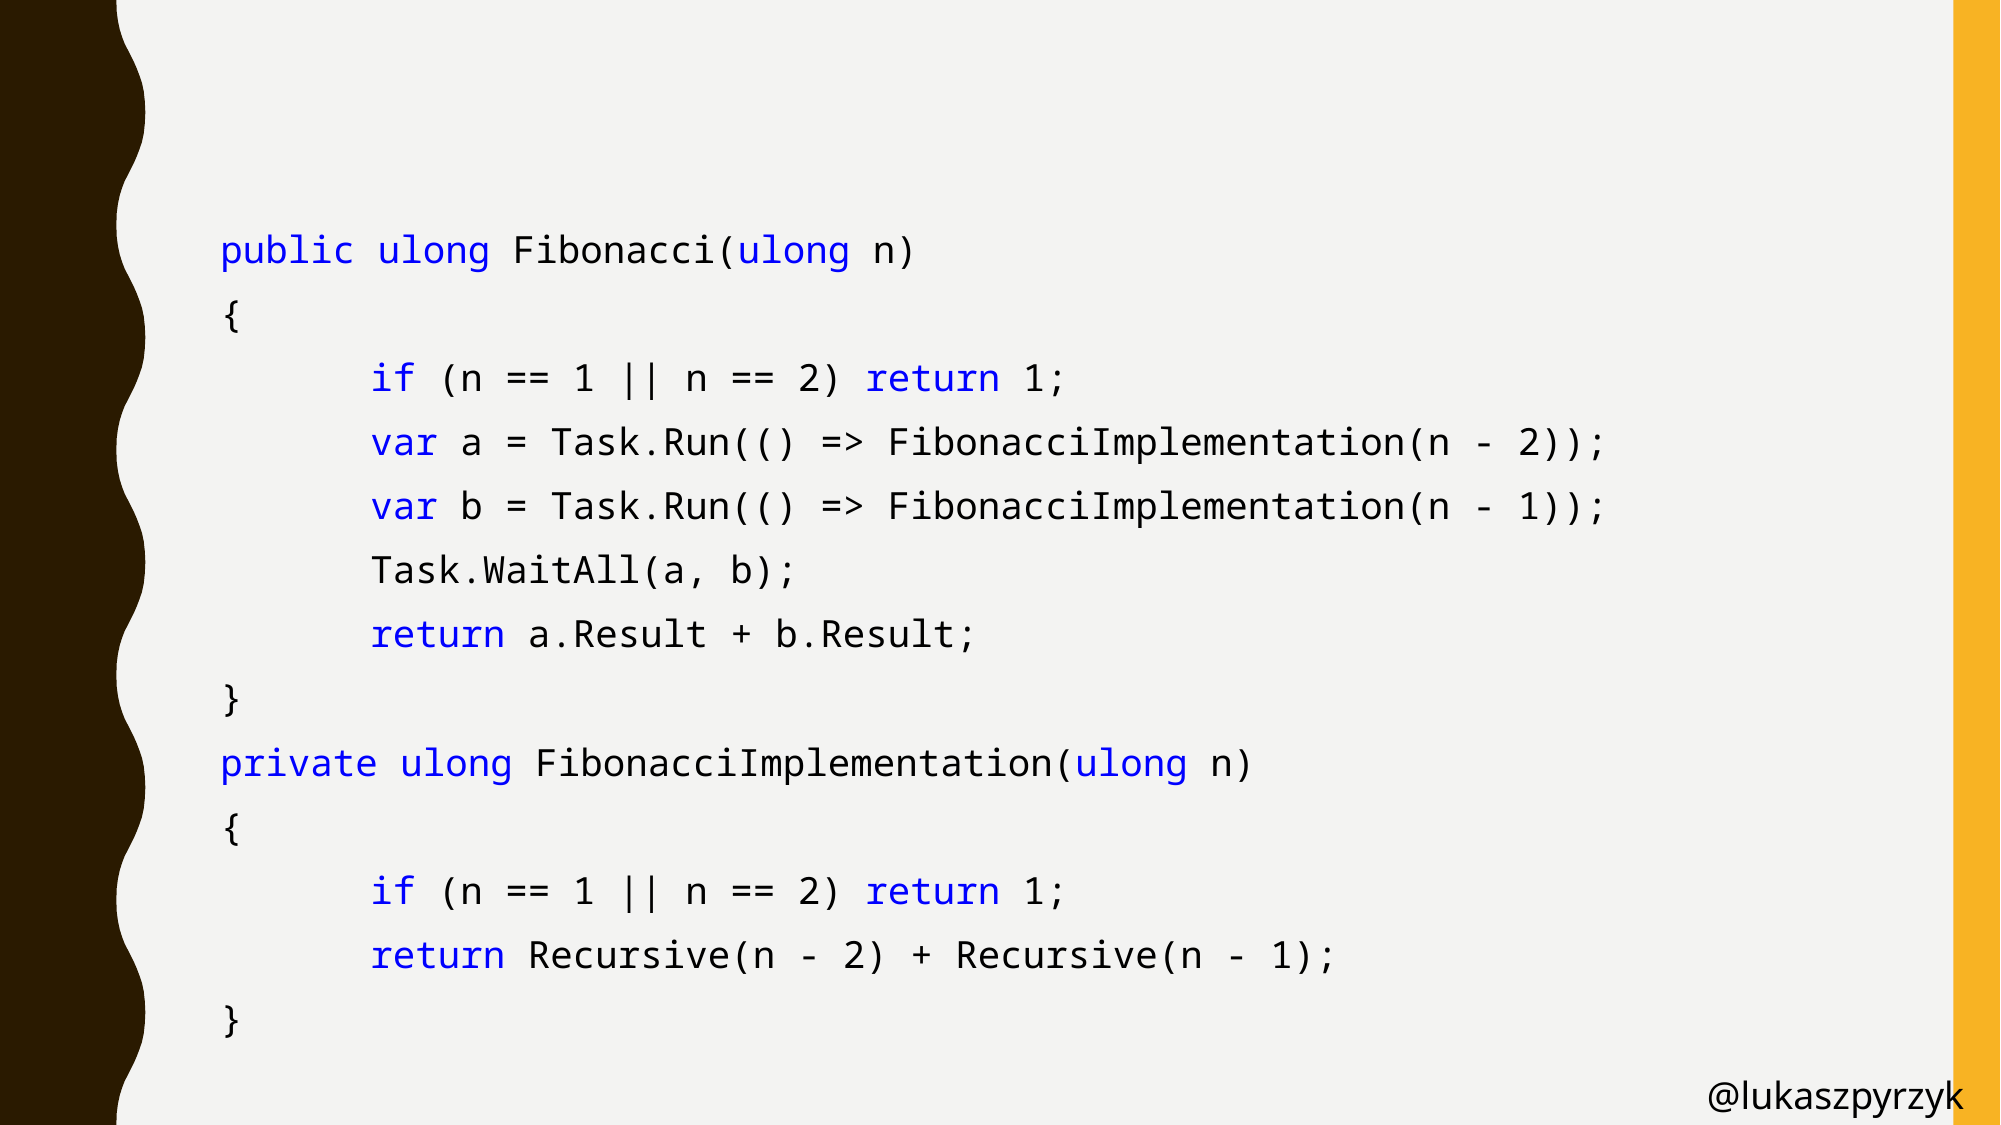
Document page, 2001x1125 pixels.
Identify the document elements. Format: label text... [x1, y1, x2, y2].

list public ulong Fibonacci(ulong n) { if (n == 1 || n == 2) return 1; var a = Task.Run(() => FibonacciImplementation(n - 2)); var b = Task.Run(() => FibonacciImplementation(n - 1)); Task.WaitAll(a, b); return a.Result + b.Result; } private ulong FibonacciImplementation(ulong n) { if (n == 1 || n == 2) return 1; return Recursive(n - 2) + Recursive(n - 1); } [205, 213, 1875, 1082]
text_box @lukaszpyrzyk [1692, 1064, 2000, 1125]
